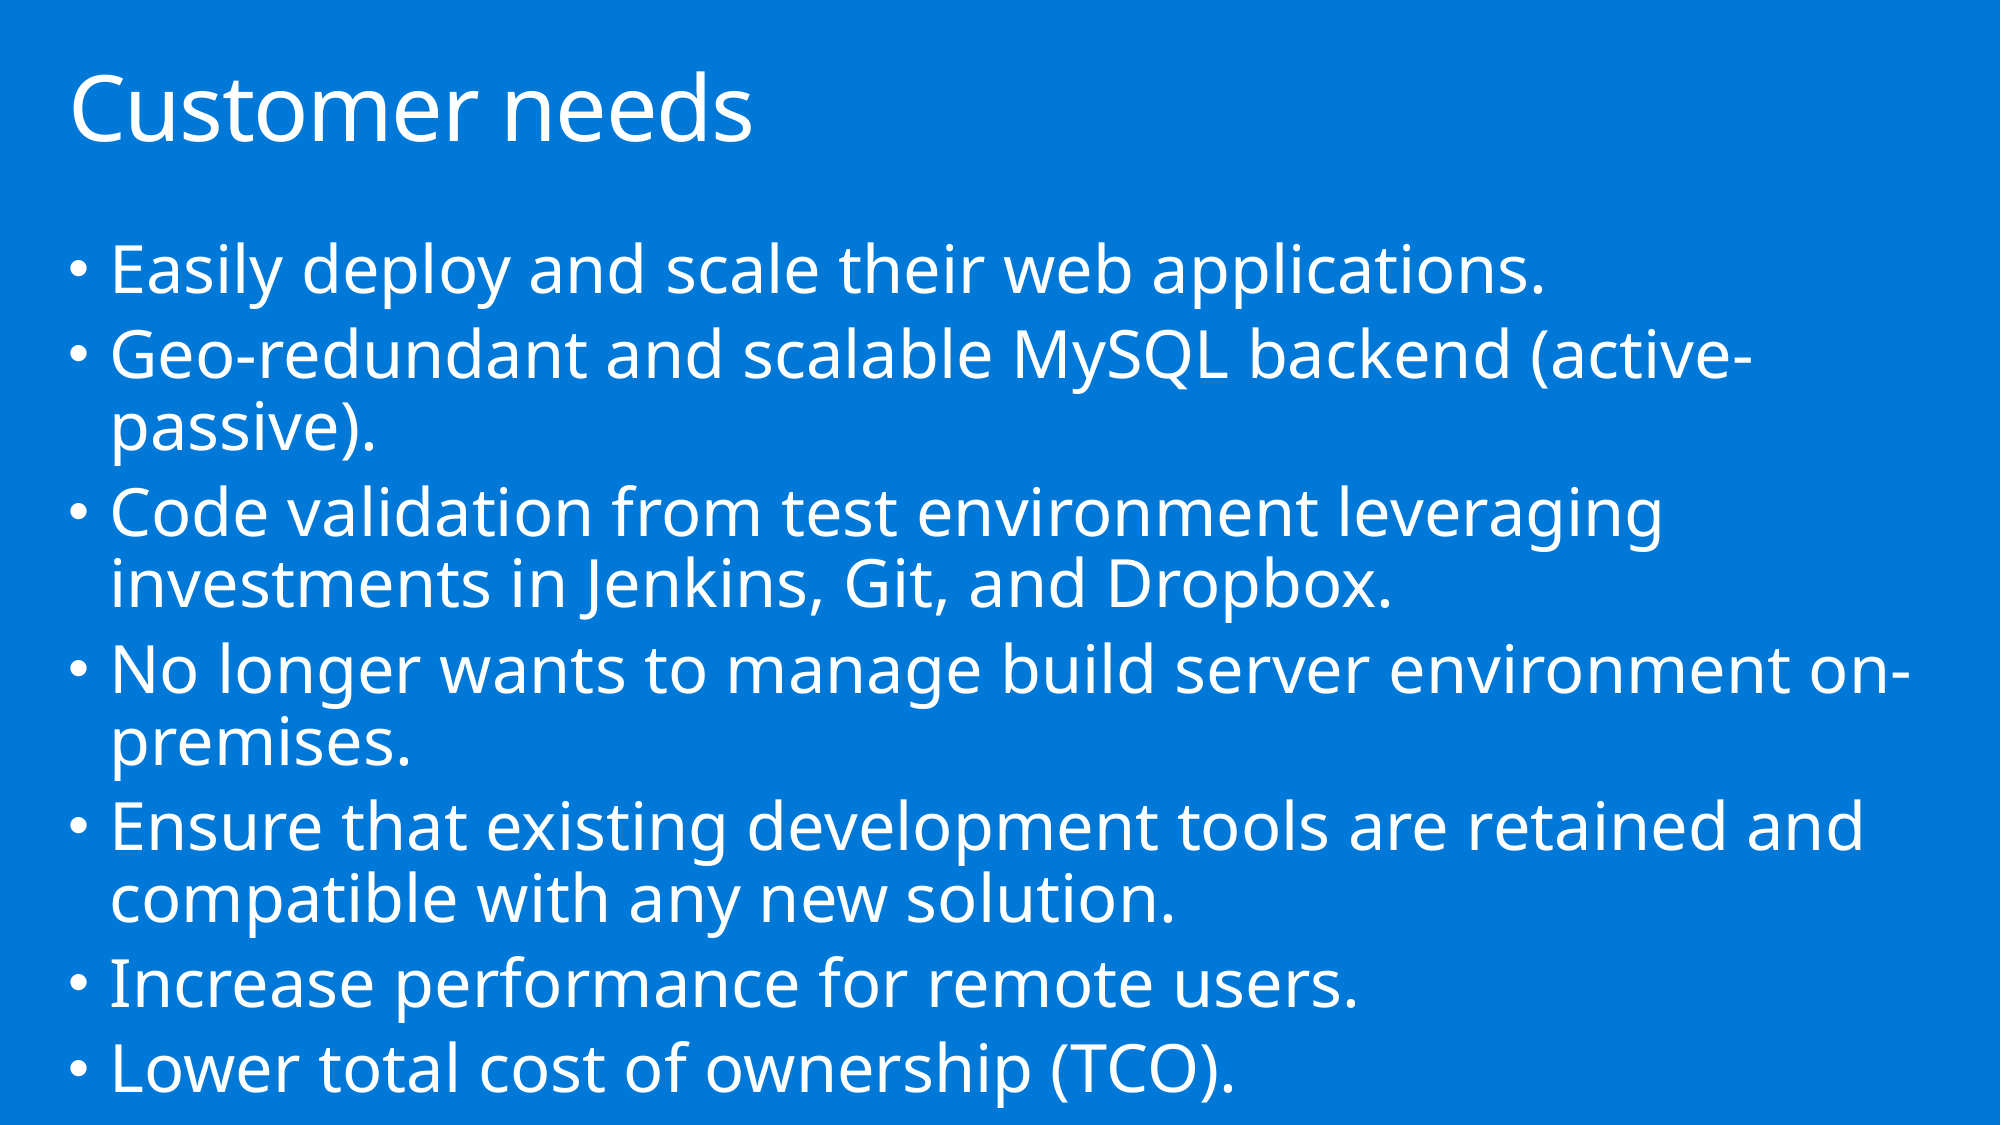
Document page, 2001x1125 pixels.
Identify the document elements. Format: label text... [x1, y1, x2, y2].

list Easily deploy and scale their web applications. Geo-redundant and scalable MySQL backend (active-passive). Code validation from test environment leveraging investments in Jenkins, Git, and Dropbox. No longer wants to manage build server environment on-premises. Ensure that existing development tools are retained and compatible with any new solution. Increase performance for remote users. Lower total cost of ownership (TCO). [44, 220, 1950, 1078]
title Customer needs [44, 47, 1930, 195]
